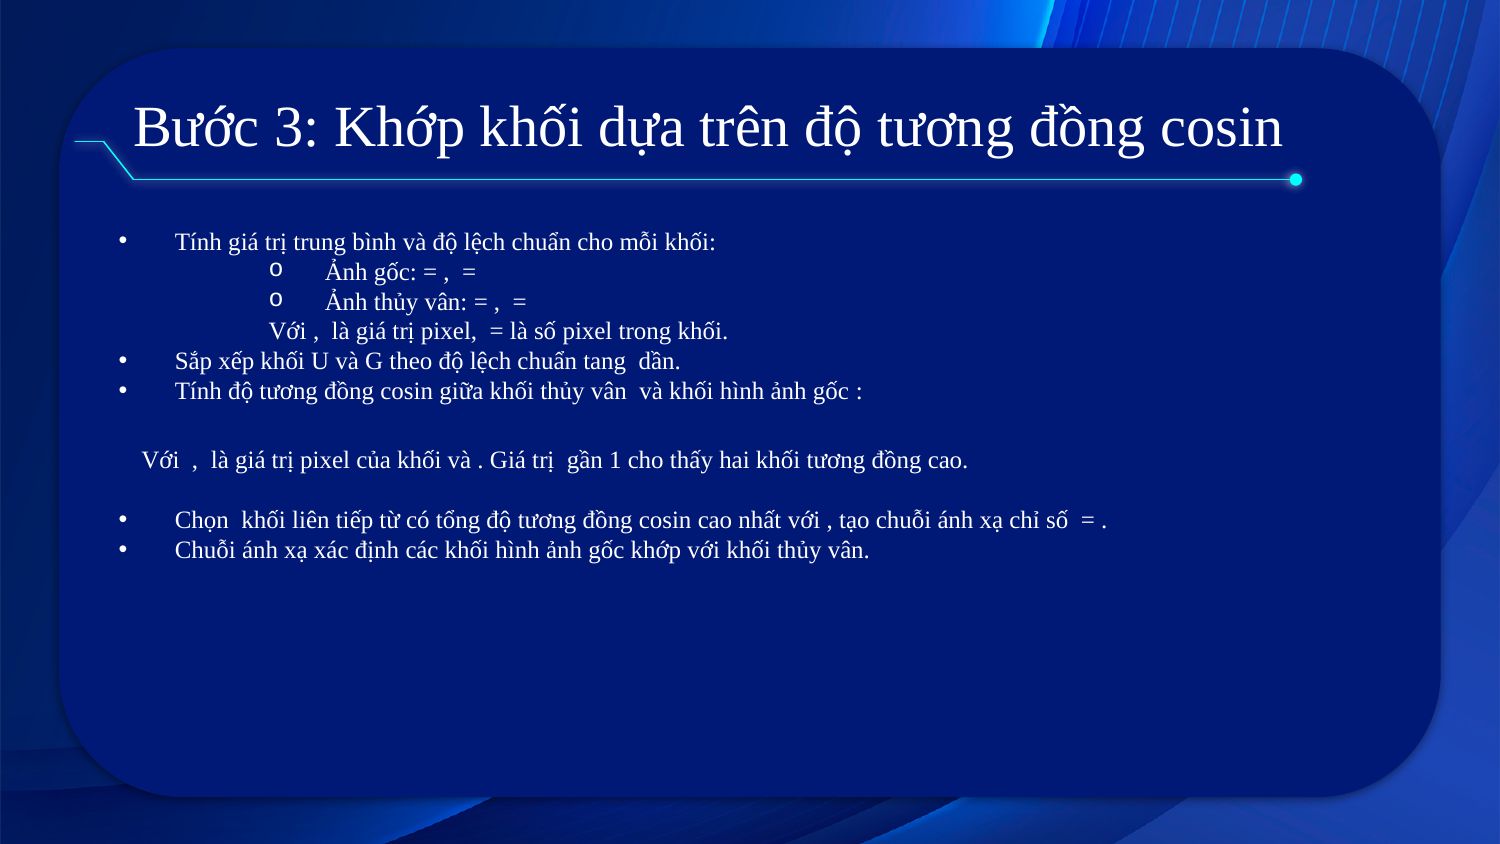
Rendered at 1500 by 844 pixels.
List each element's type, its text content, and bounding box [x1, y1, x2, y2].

title Bước 3: Khớp khối dựa trên độ tương đồng cosin [118, 72, 1382, 167]
picture [0, 0, 1500, 844]
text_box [74, 141, 1297, 180]
